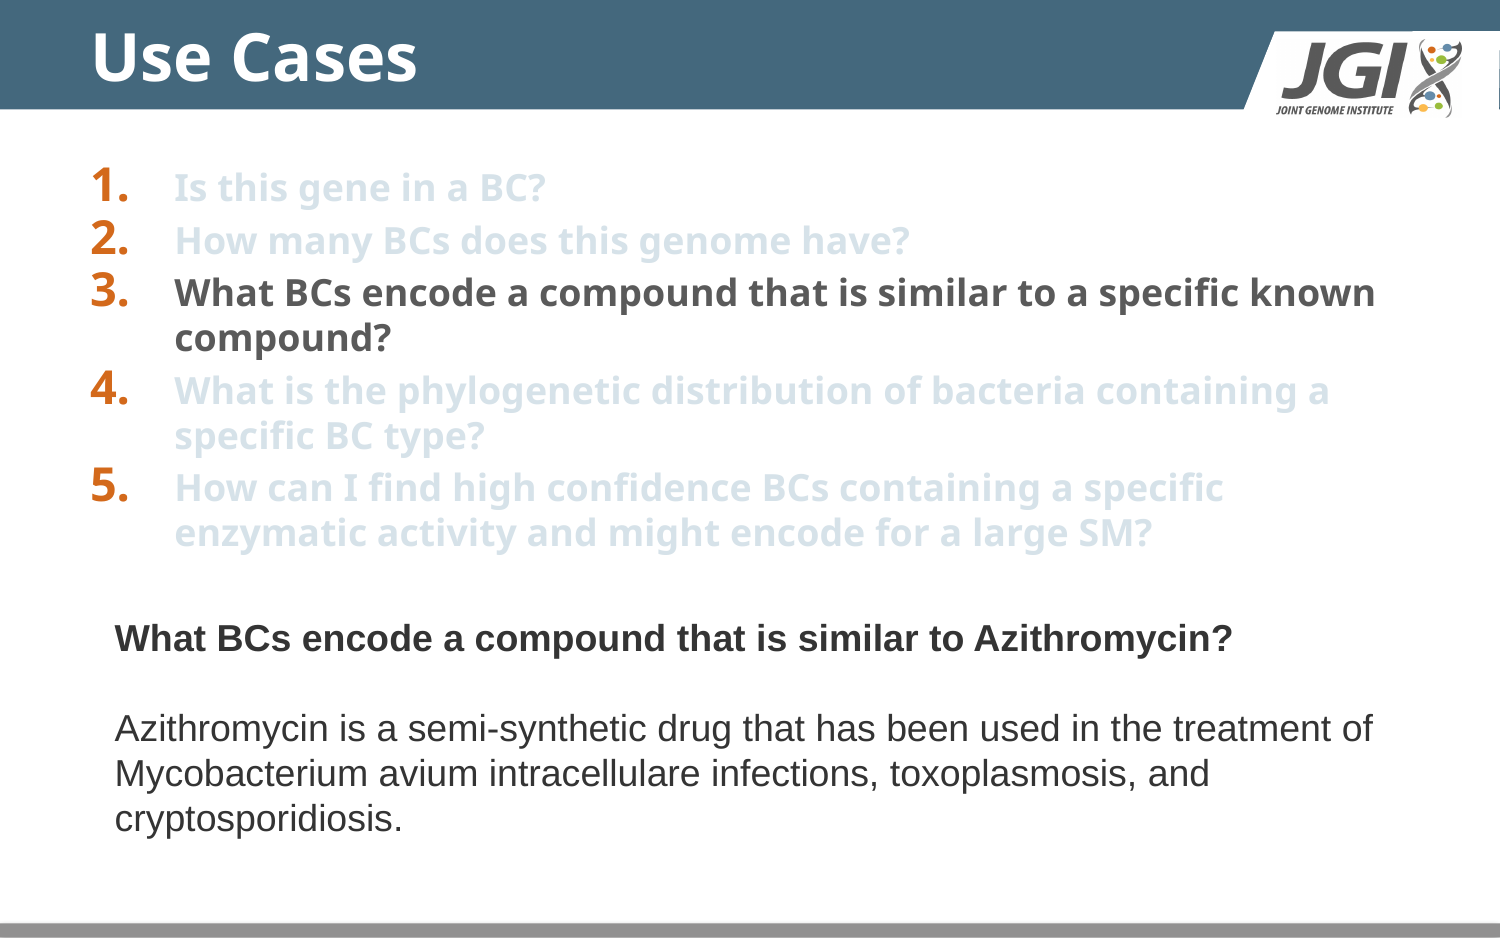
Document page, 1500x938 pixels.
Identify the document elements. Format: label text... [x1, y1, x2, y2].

text_box What BCs encode a compound that is similar to Azithromycin? Azithromycin is a semi-synthetic drug that has been used in the treatment of Mycobacterium avium intracellulare infections, toxoplasmosis, and cryptosporidiosis. [99, 606, 1446, 938]
list Is this gene in a BC? How many BCs does this genome have? What BCs encode a compound that is similar to a specific known compound? What is the phylogenetic distribution of bacteria containing a specific BC type? How can I find high confidence BCs containing a specific enzymatic activity and might encode for a large SM? [75, 156, 1425, 838]
title Use Cases [75, 0, 1238, 110]
picture [1276, 39, 1462, 118]
